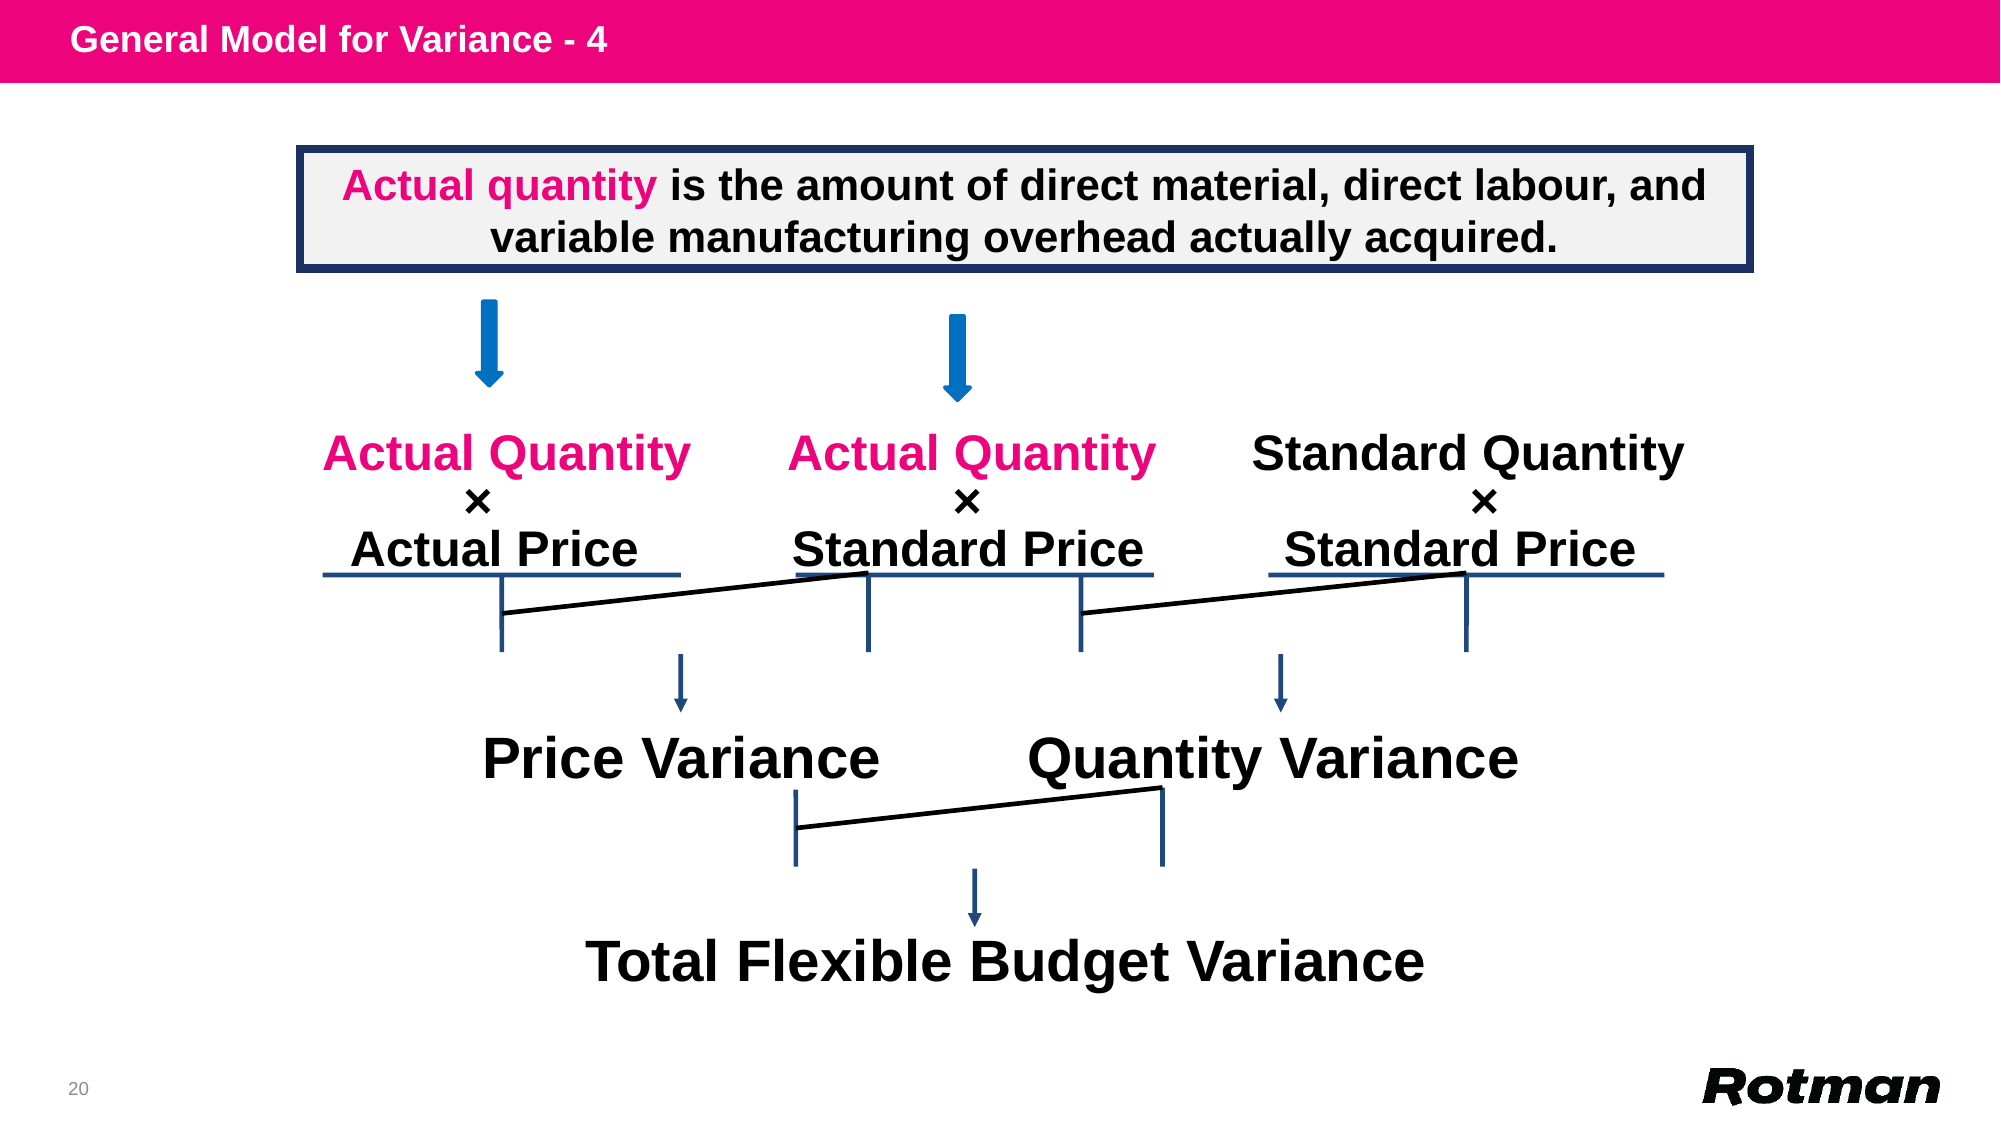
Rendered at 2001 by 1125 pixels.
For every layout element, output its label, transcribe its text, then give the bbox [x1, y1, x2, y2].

text_box Quantity Variance [999, 712, 1548, 798]
text_box Actual quantity is the amount of direct material, direct labour, and variable manufacturing overhead actually acquired. [300, 148, 1750, 269]
text_box Actual Quantity Actual Quantity Standard Quantity × × × Actual Price Standard Price Standard Price [281, 425, 1719, 584]
picture [1702, 1068, 1940, 1106]
subtitle General Model for Variance - 4 [55, 0, 1630, 79]
text_box [474, 299, 504, 388]
text_box [674, 663, 687, 713]
text_box Total Flexible Budget Variance [524, 915, 1488, 1000]
slide_number 20 [39, 1070, 118, 1106]
text_box [1274, 663, 1287, 713]
text_box [943, 314, 972, 403]
text_box Price Variance [447, 712, 916, 798]
